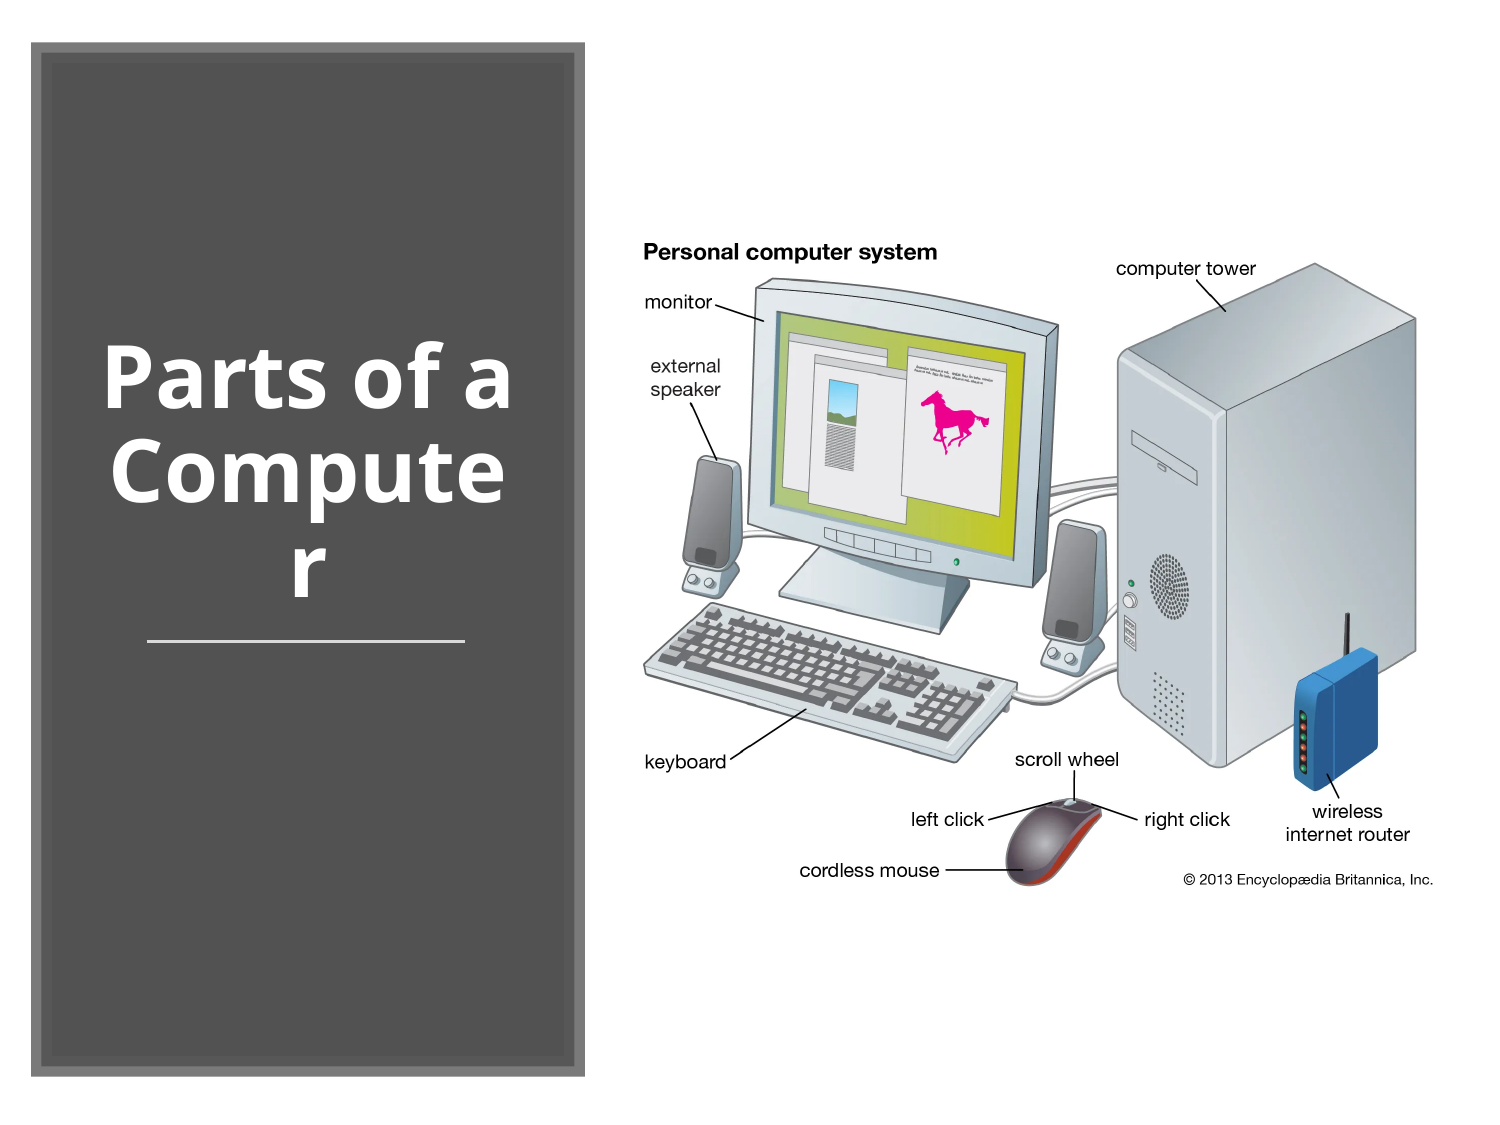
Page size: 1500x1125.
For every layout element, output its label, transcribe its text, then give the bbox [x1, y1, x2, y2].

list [634, 233, 1441, 893]
title Parts of a Computer [82, 149, 533, 624]
text_box [40, 52, 575, 1067]
